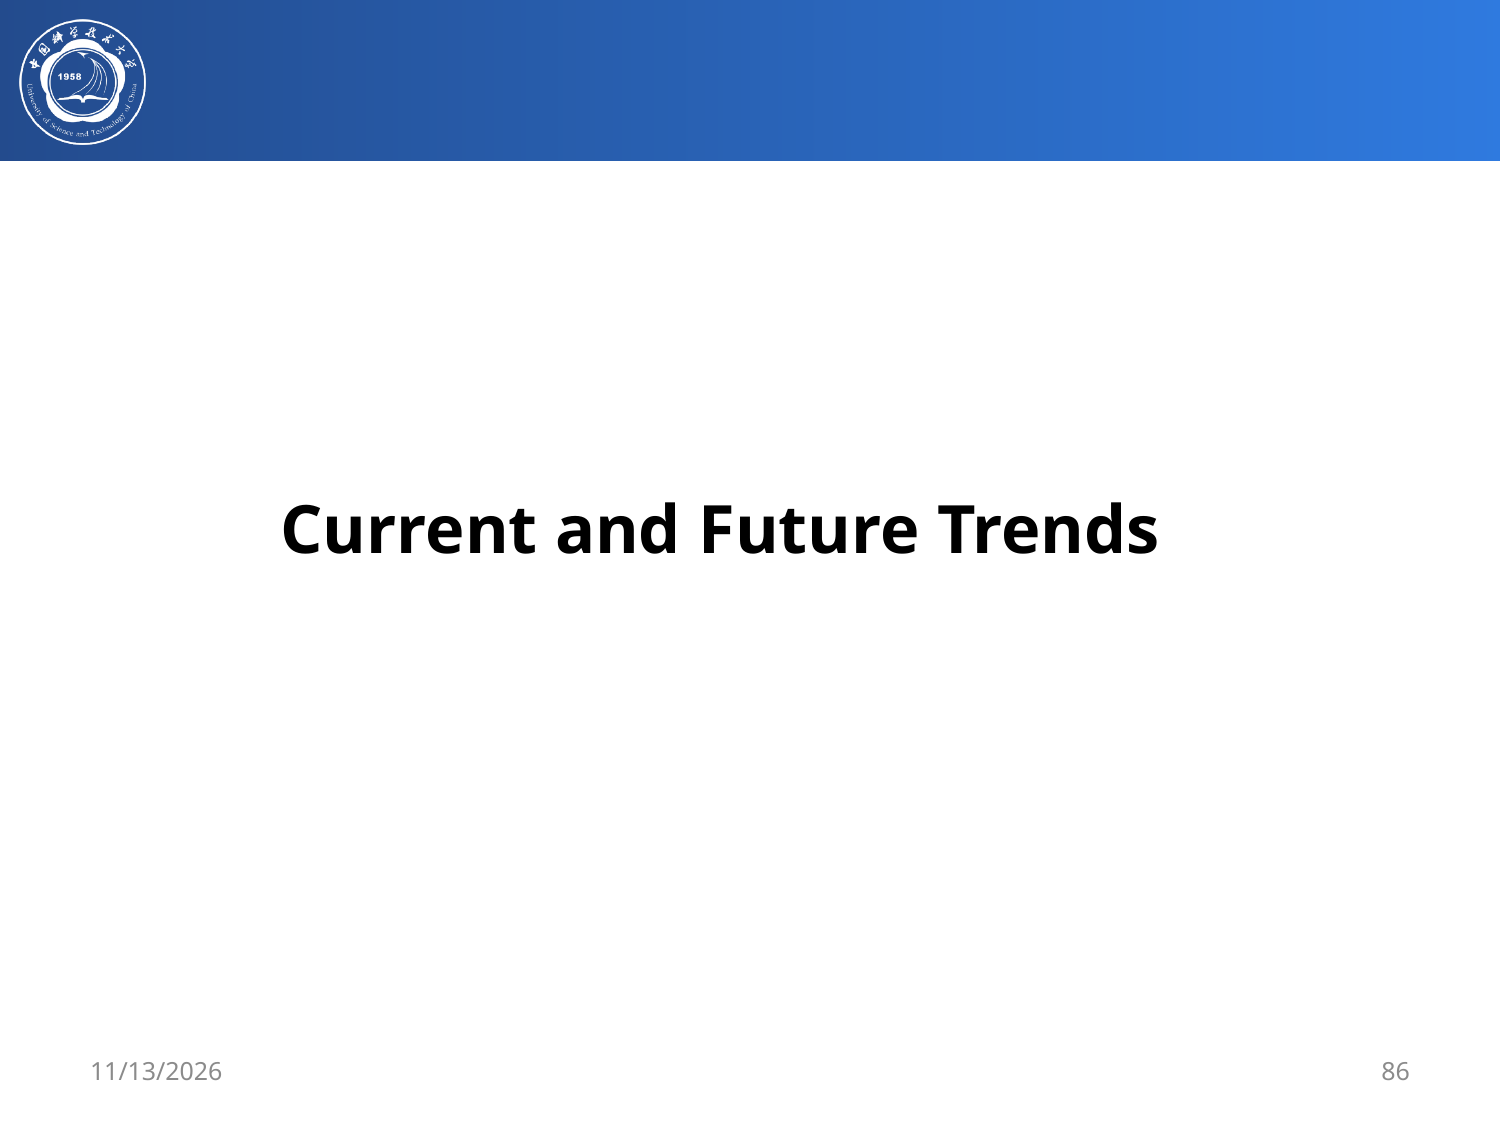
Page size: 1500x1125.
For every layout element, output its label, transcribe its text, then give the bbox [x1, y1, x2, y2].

list Current and Future Trends [265, 479, 1500, 1125]
picture [19, 19, 146, 145]
slide_number 86 [1074, 1042, 1425, 1103]
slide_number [75, 1042, 425, 1103]
